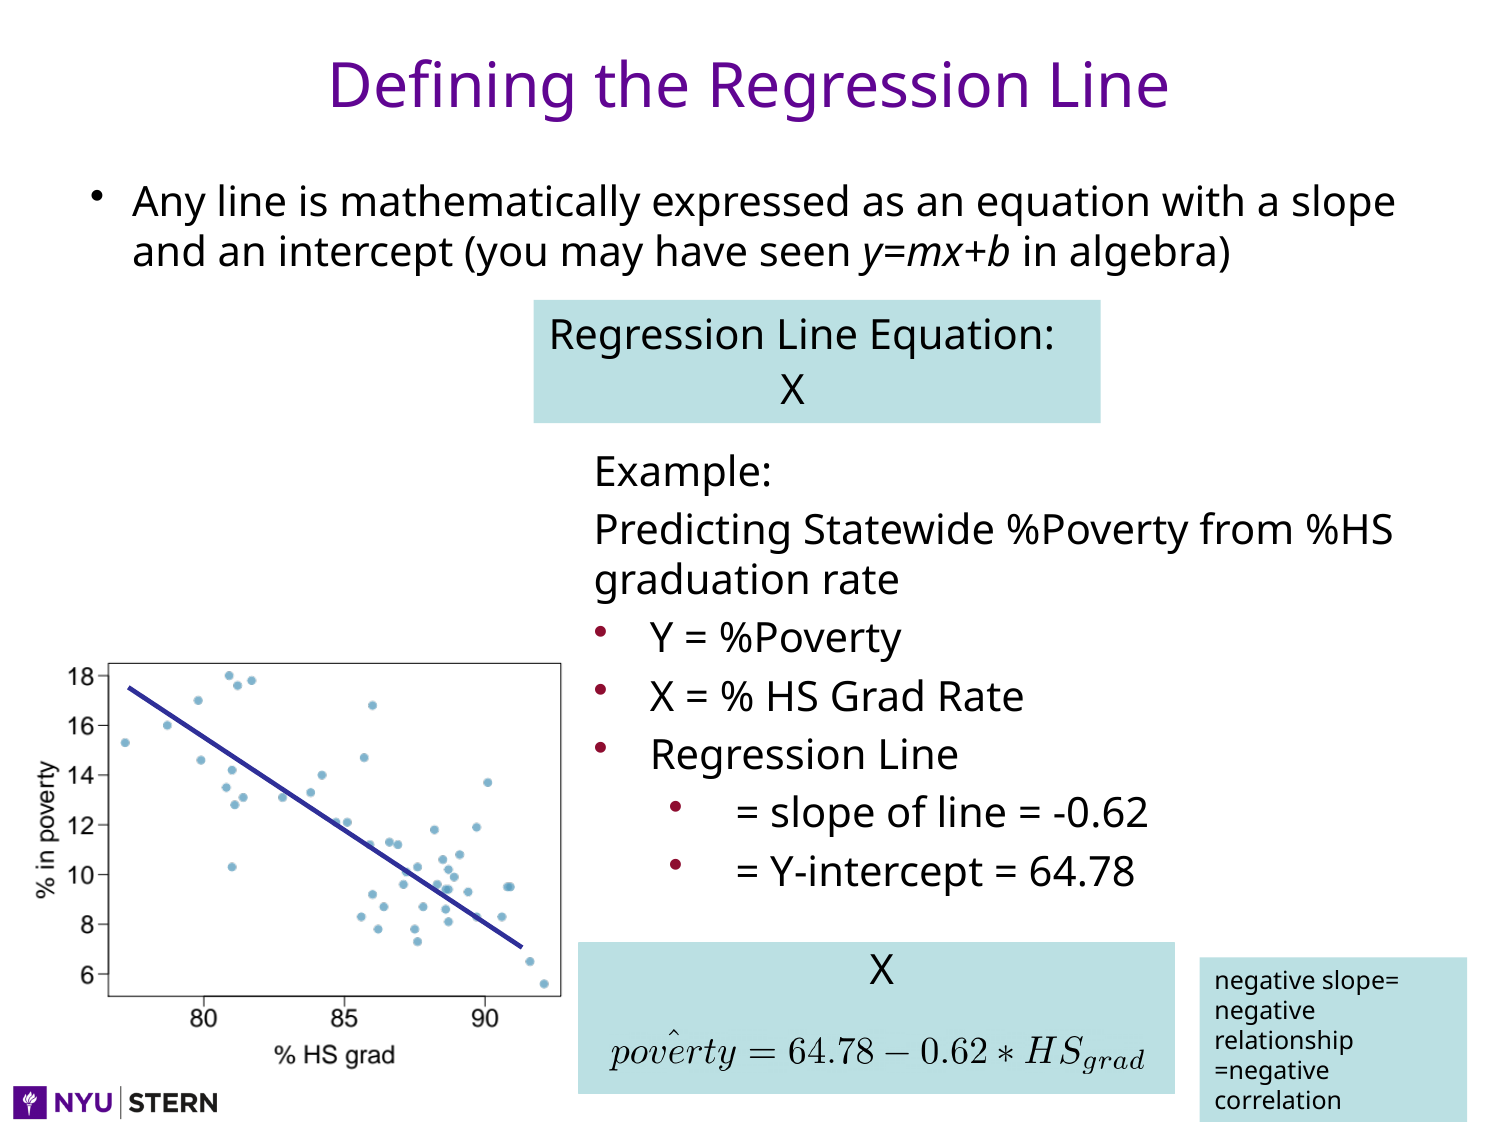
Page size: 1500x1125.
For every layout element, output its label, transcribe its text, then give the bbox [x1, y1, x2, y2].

picture [0, 644, 579, 1125]
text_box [578, 942, 1175, 1094]
text_box negative slope= negative relationship =negative correlation [1199, 957, 1468, 1122]
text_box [128, 687, 523, 948]
title Defining the Regression Line [75, 22, 1425, 142]
list Any line is mathematically expressed as an equation with a slope and an intercept (you may have seen y=mx+b in algebra) [75, 167, 1425, 330]
text_box Regression Line Equation: [533, 330, 1101, 424]
